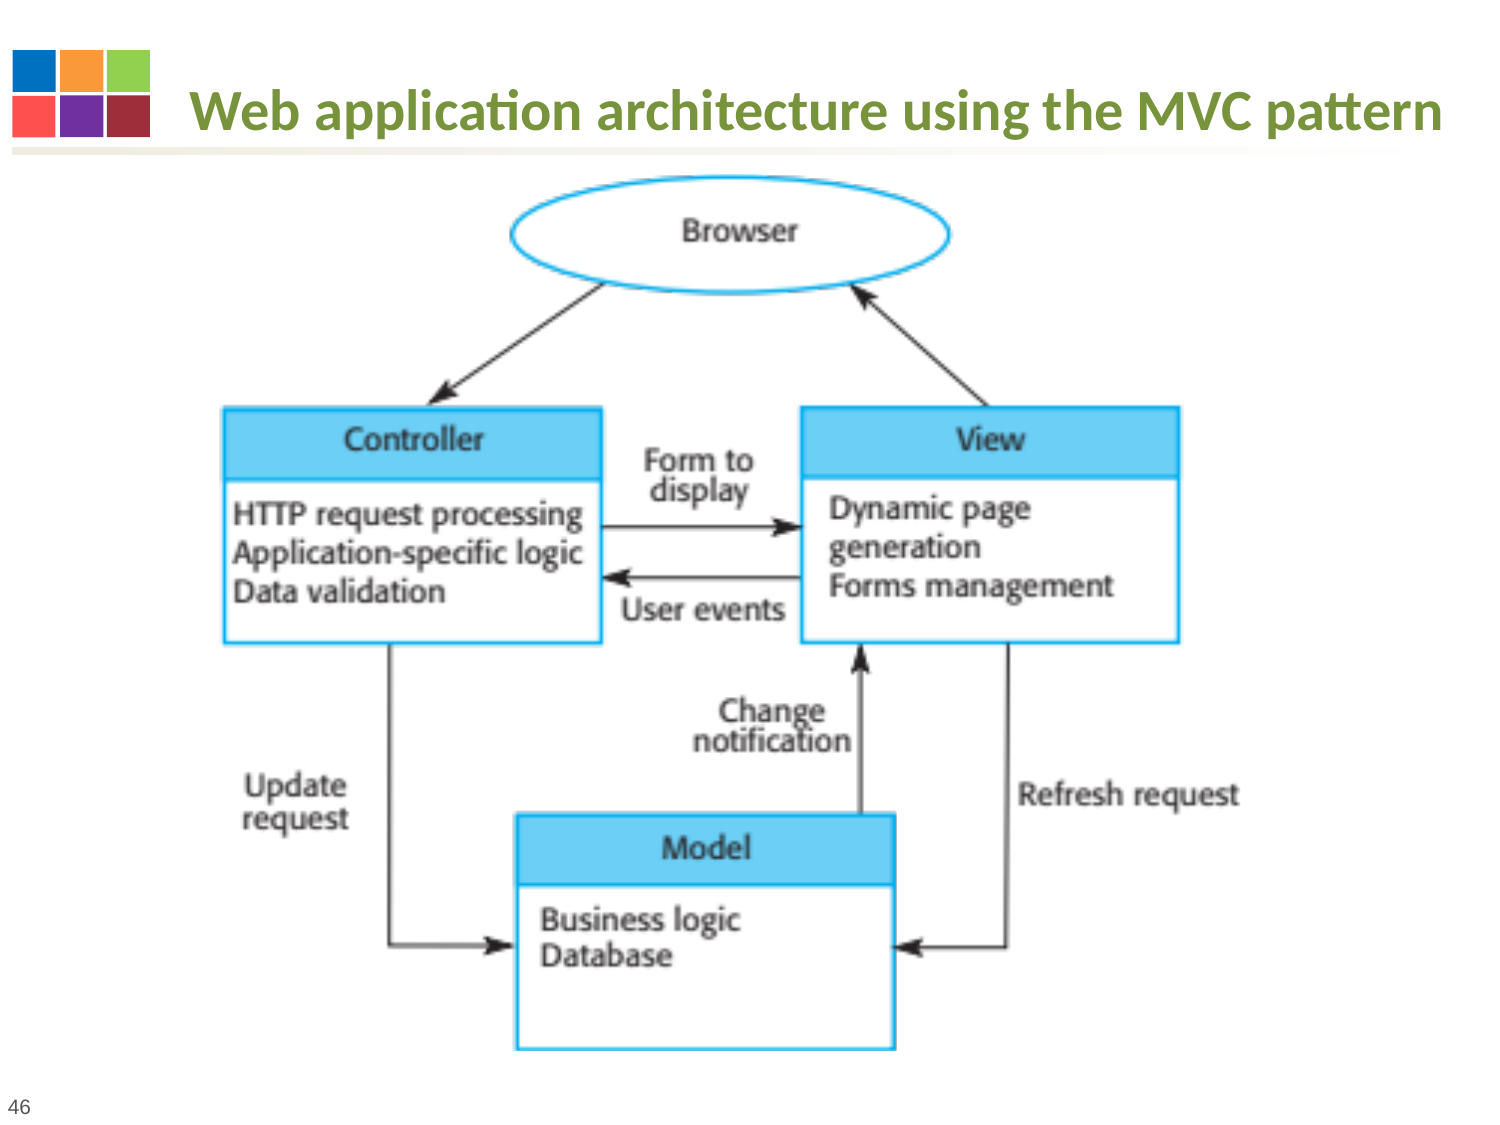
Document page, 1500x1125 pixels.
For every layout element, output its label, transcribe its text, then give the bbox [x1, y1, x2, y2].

picture [206, 174, 1241, 1125]
title Web application architecture using the MVC pattern [174, 47, 1475, 150]
